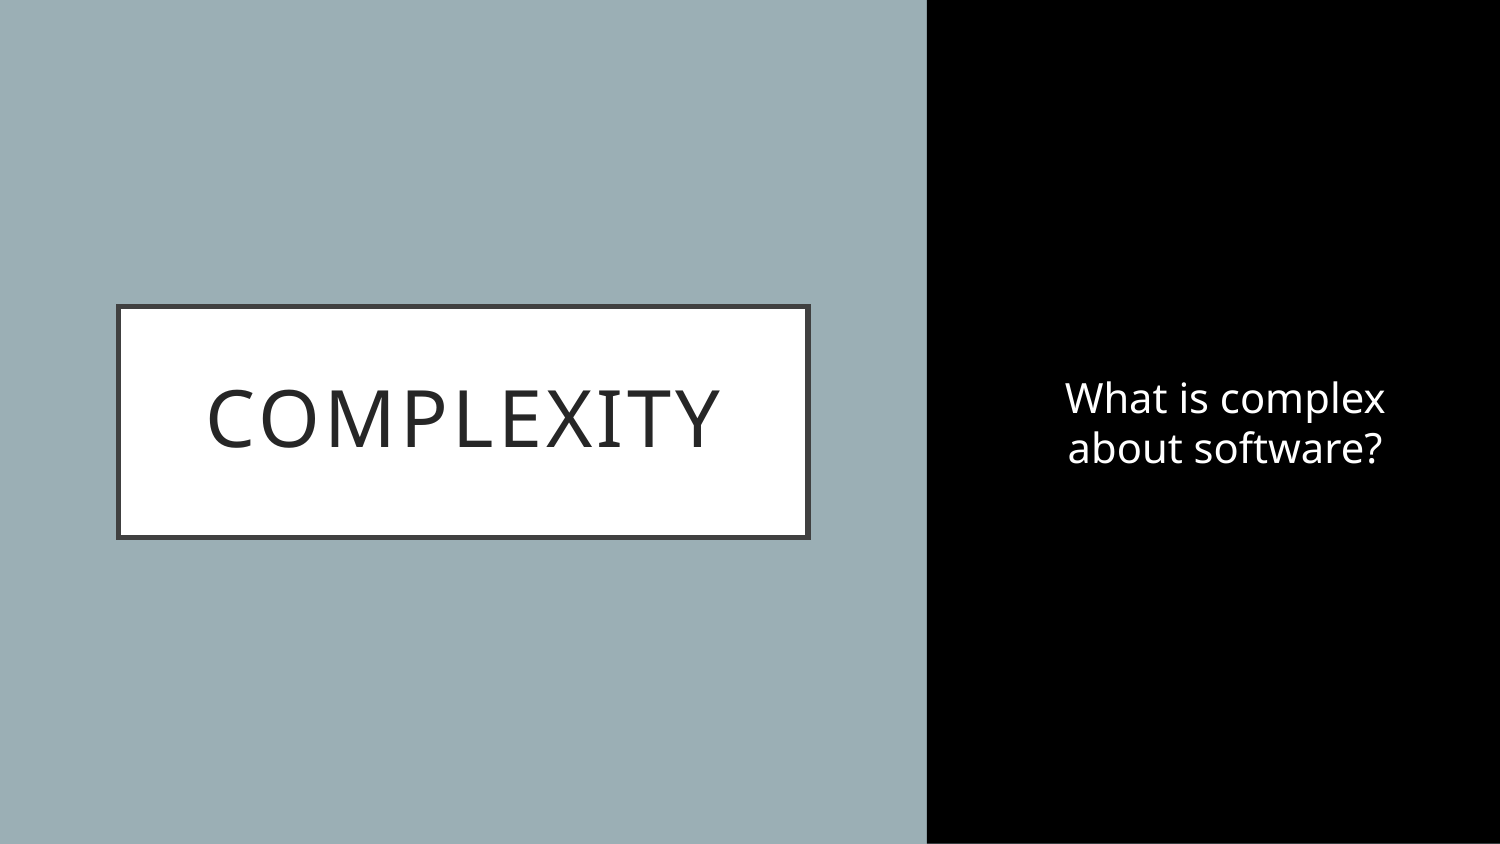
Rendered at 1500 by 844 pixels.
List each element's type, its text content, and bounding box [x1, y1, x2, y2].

list What is complex about software? [1000, 267, 1451, 577]
title Complexity [116, 304, 811, 540]
text_box [926, 0, 1500, 844]
